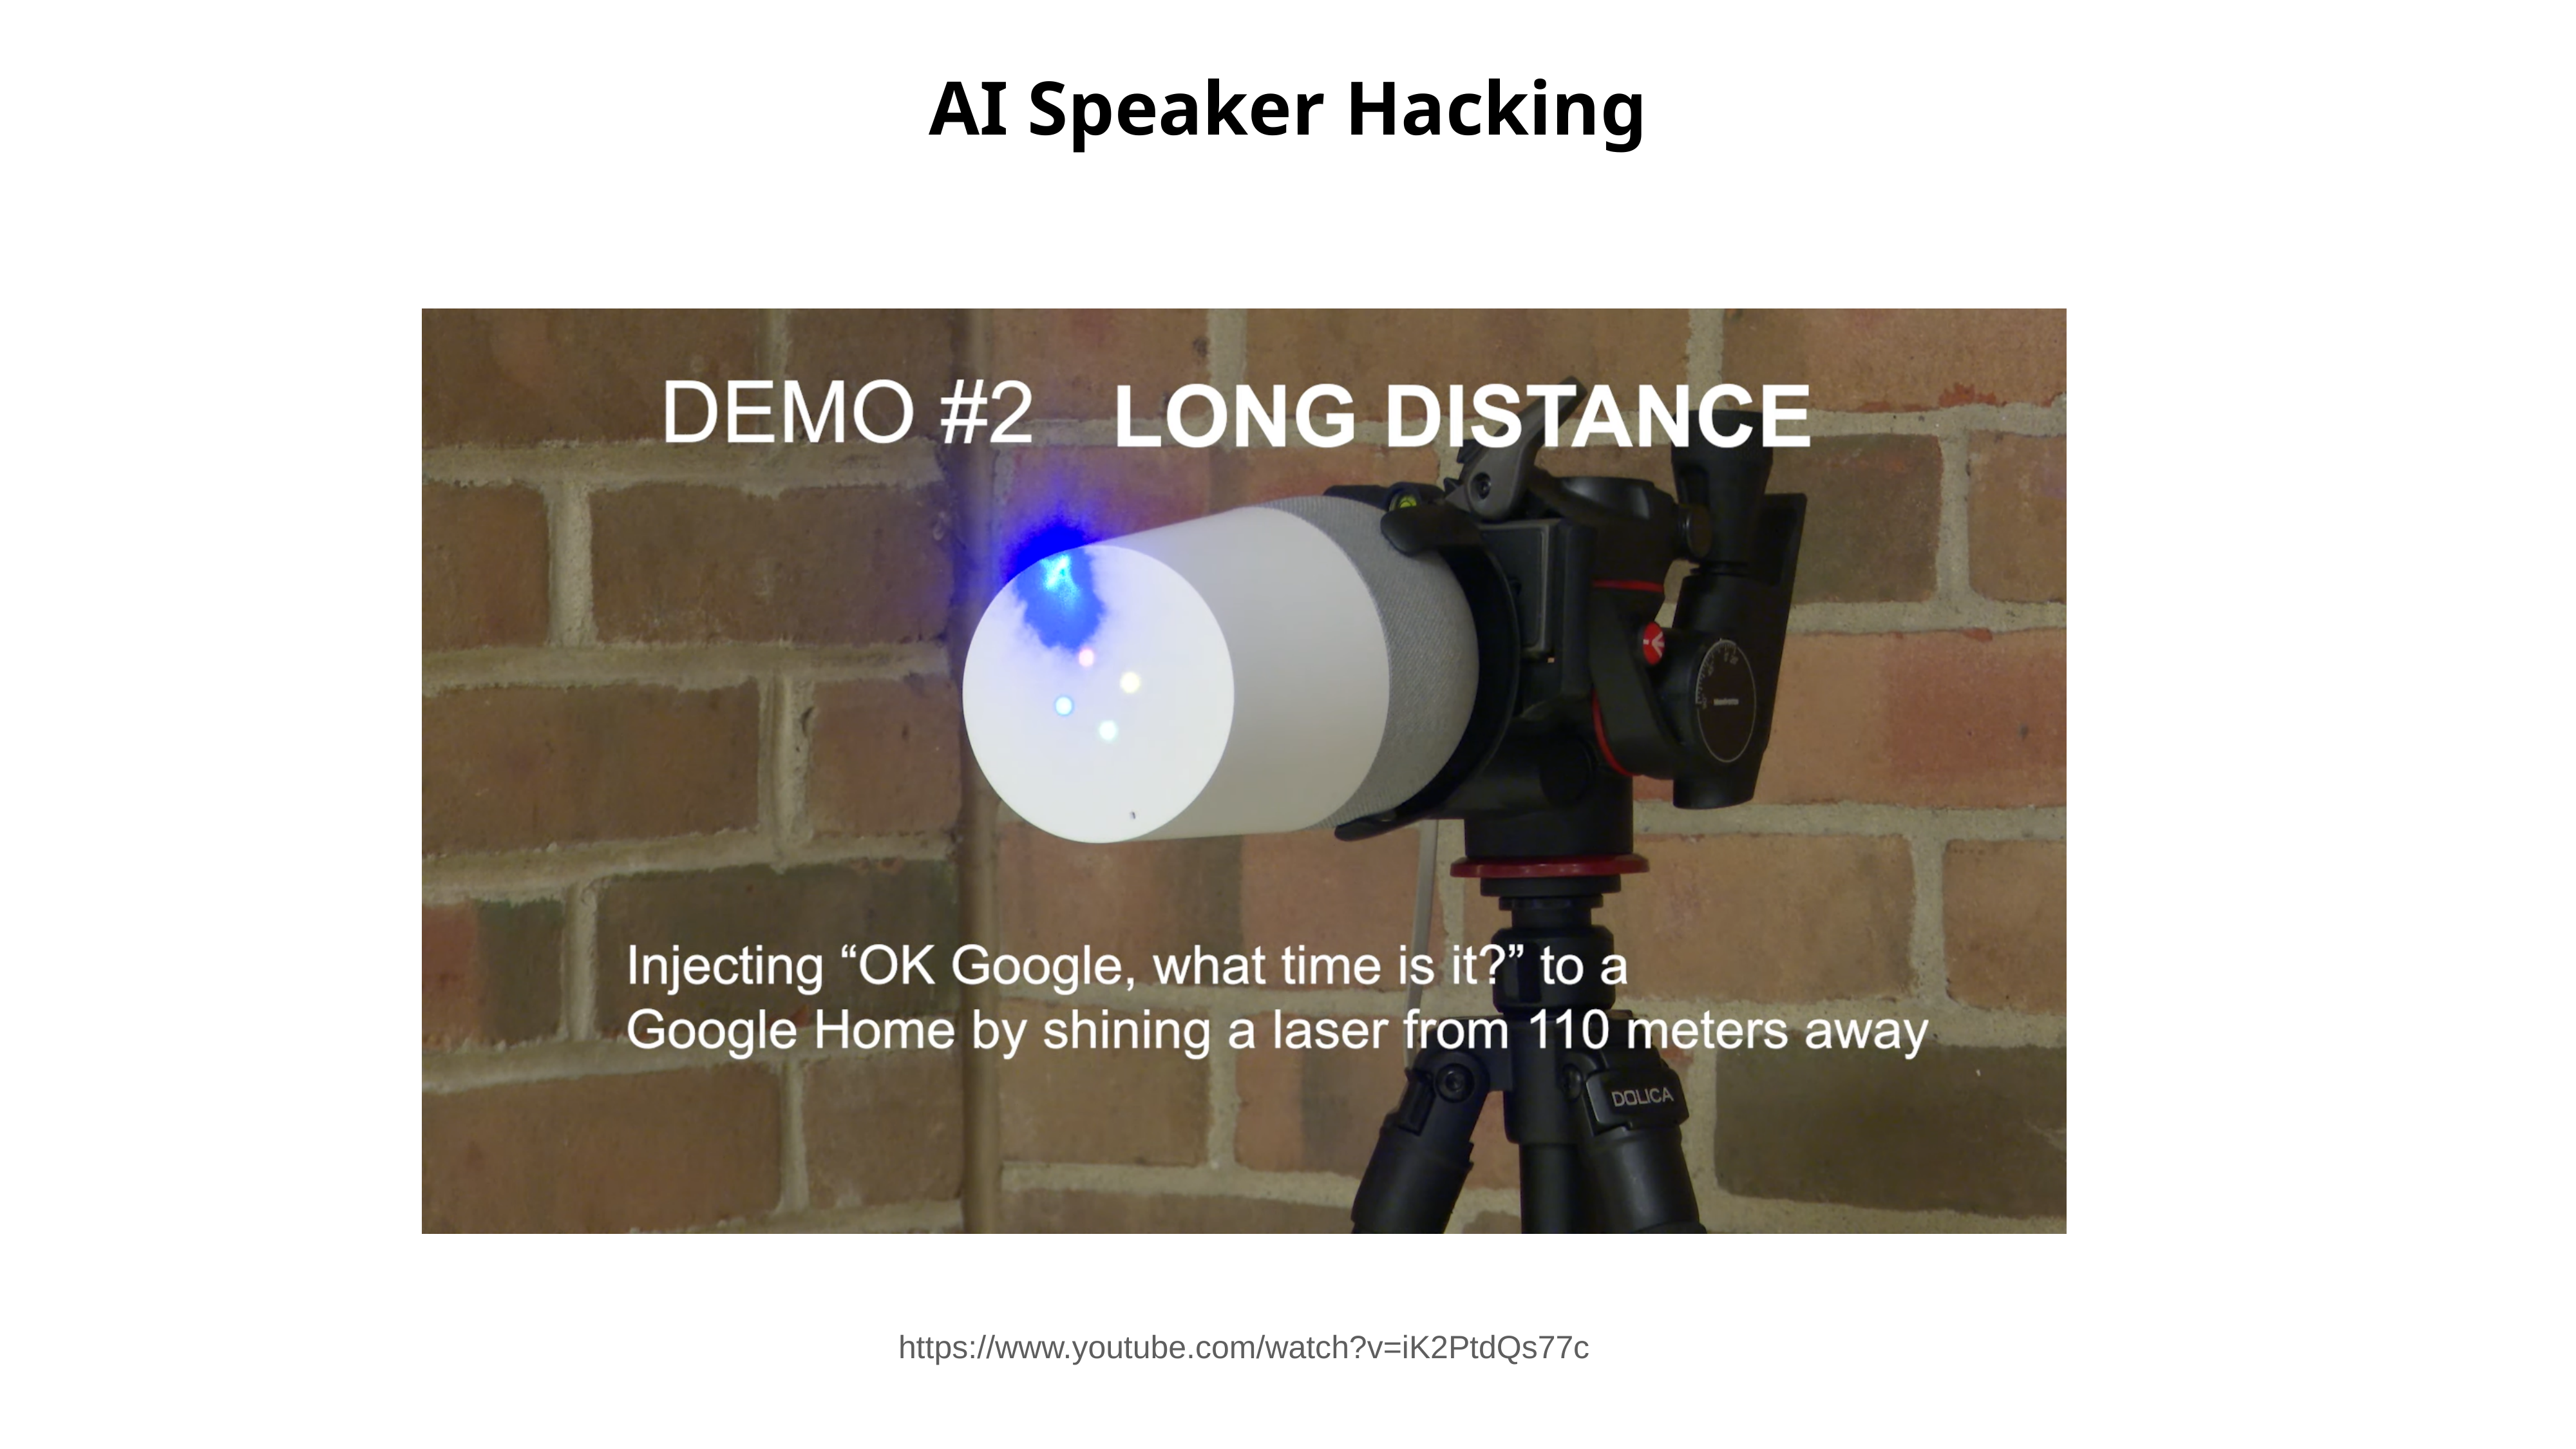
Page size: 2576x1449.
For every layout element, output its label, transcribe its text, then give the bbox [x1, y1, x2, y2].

picture [421, 308, 2067, 1235]
text_box AI Speaker Hacking [923, 55, 1653, 156]
text_box https://www.youtube.com/watch?v=iK2PtdQs77c [815, 1321, 1672, 1370]
